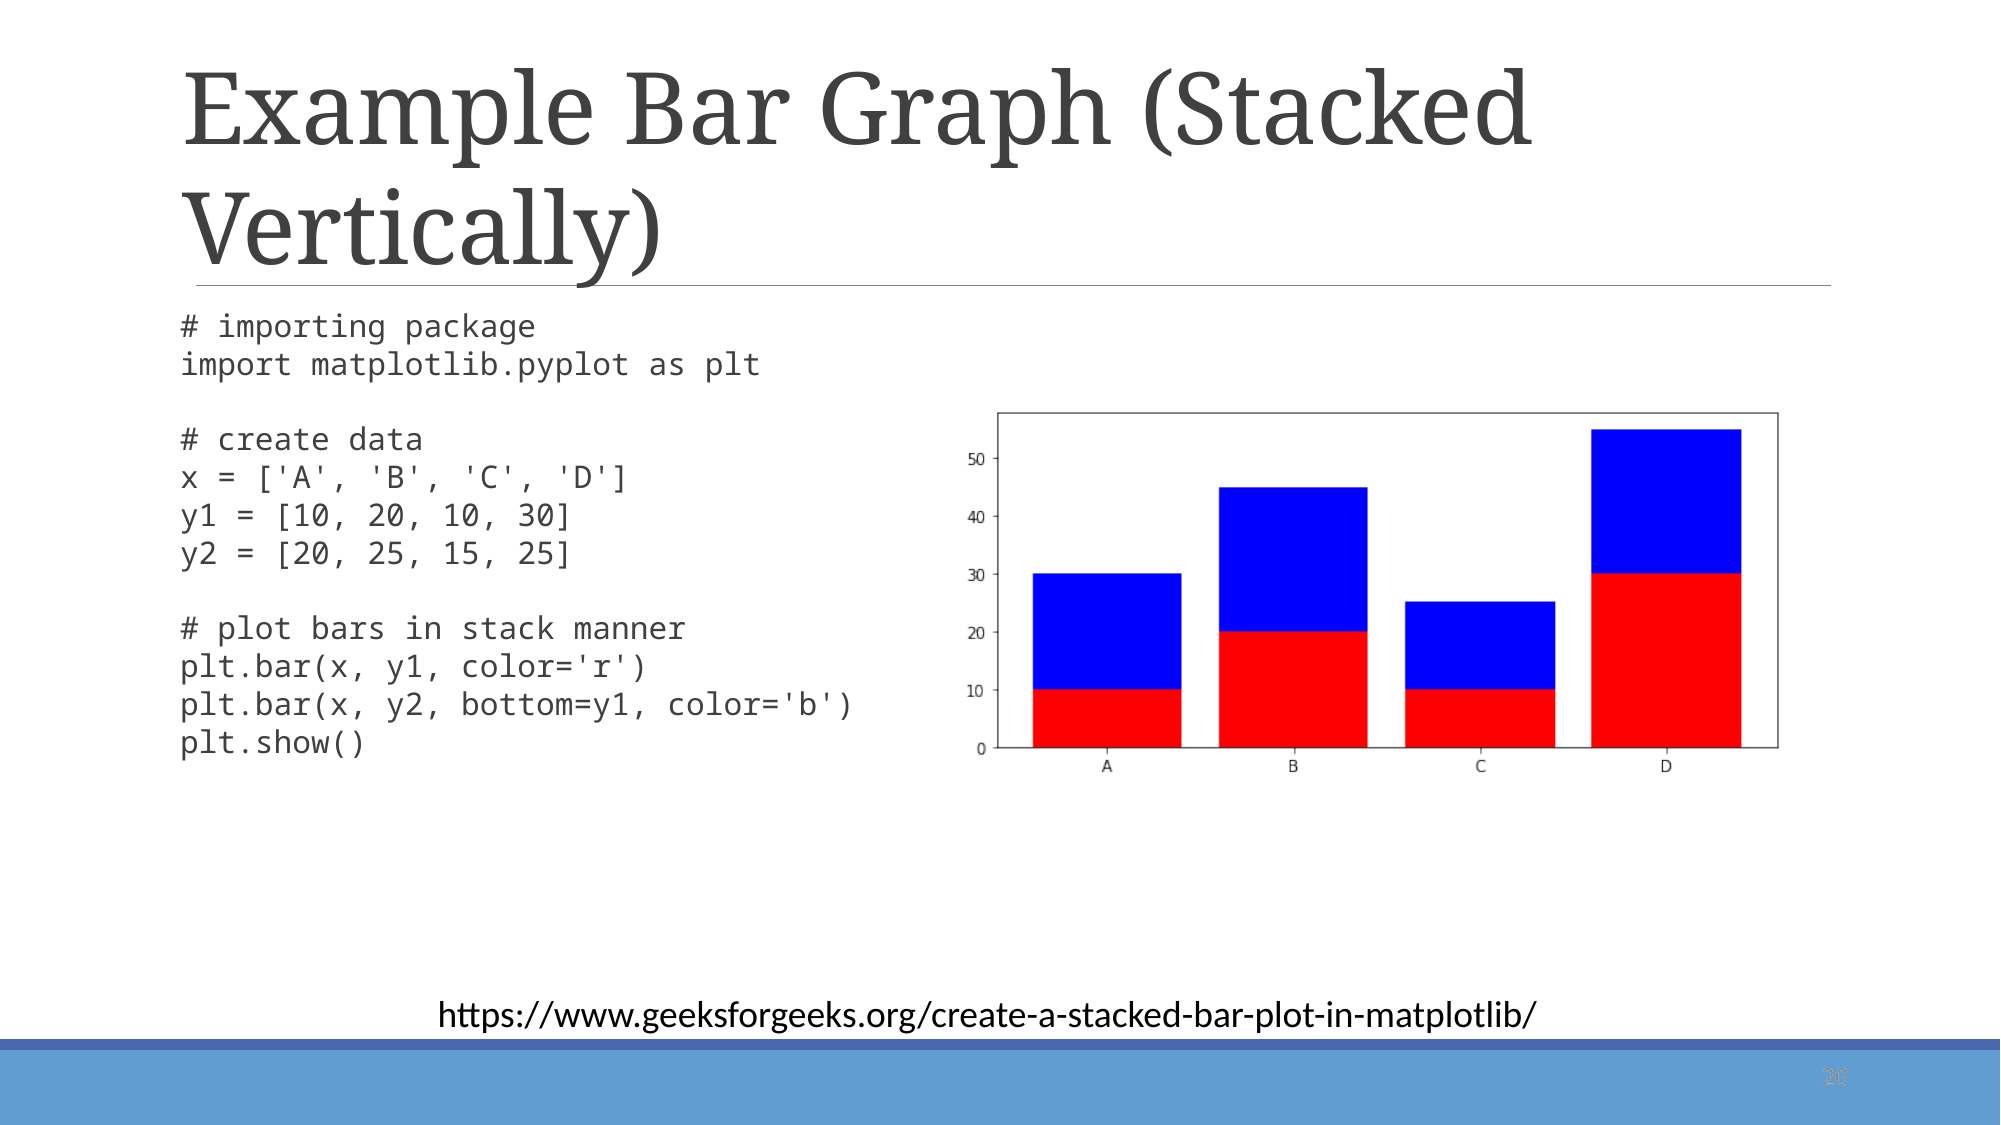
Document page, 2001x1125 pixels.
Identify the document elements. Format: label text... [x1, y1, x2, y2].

list # importing package import matplotlib.pyplot as plt # create data x = ['A', 'B', 'C', 'D'] y1 = [10, 20, 10, 30] y2 = [20, 25, 15, 25] # plot bars in stack manner plt.bar(x, y1, color='r') plt.bar(x, y2, bottom=y1, color='b') plt.show() [180, 302, 990, 963]
text_box [1823, 1068, 1847, 1085]
title Example Bar Graph (Stacked Vertically) [180, 42, 1830, 285]
picture [955, 403, 1788, 786]
text_box https://www.geeksforgeeks.org/create-a-stacked-bar-plot-in-matplotlib/ [422, 982, 1695, 1043]
